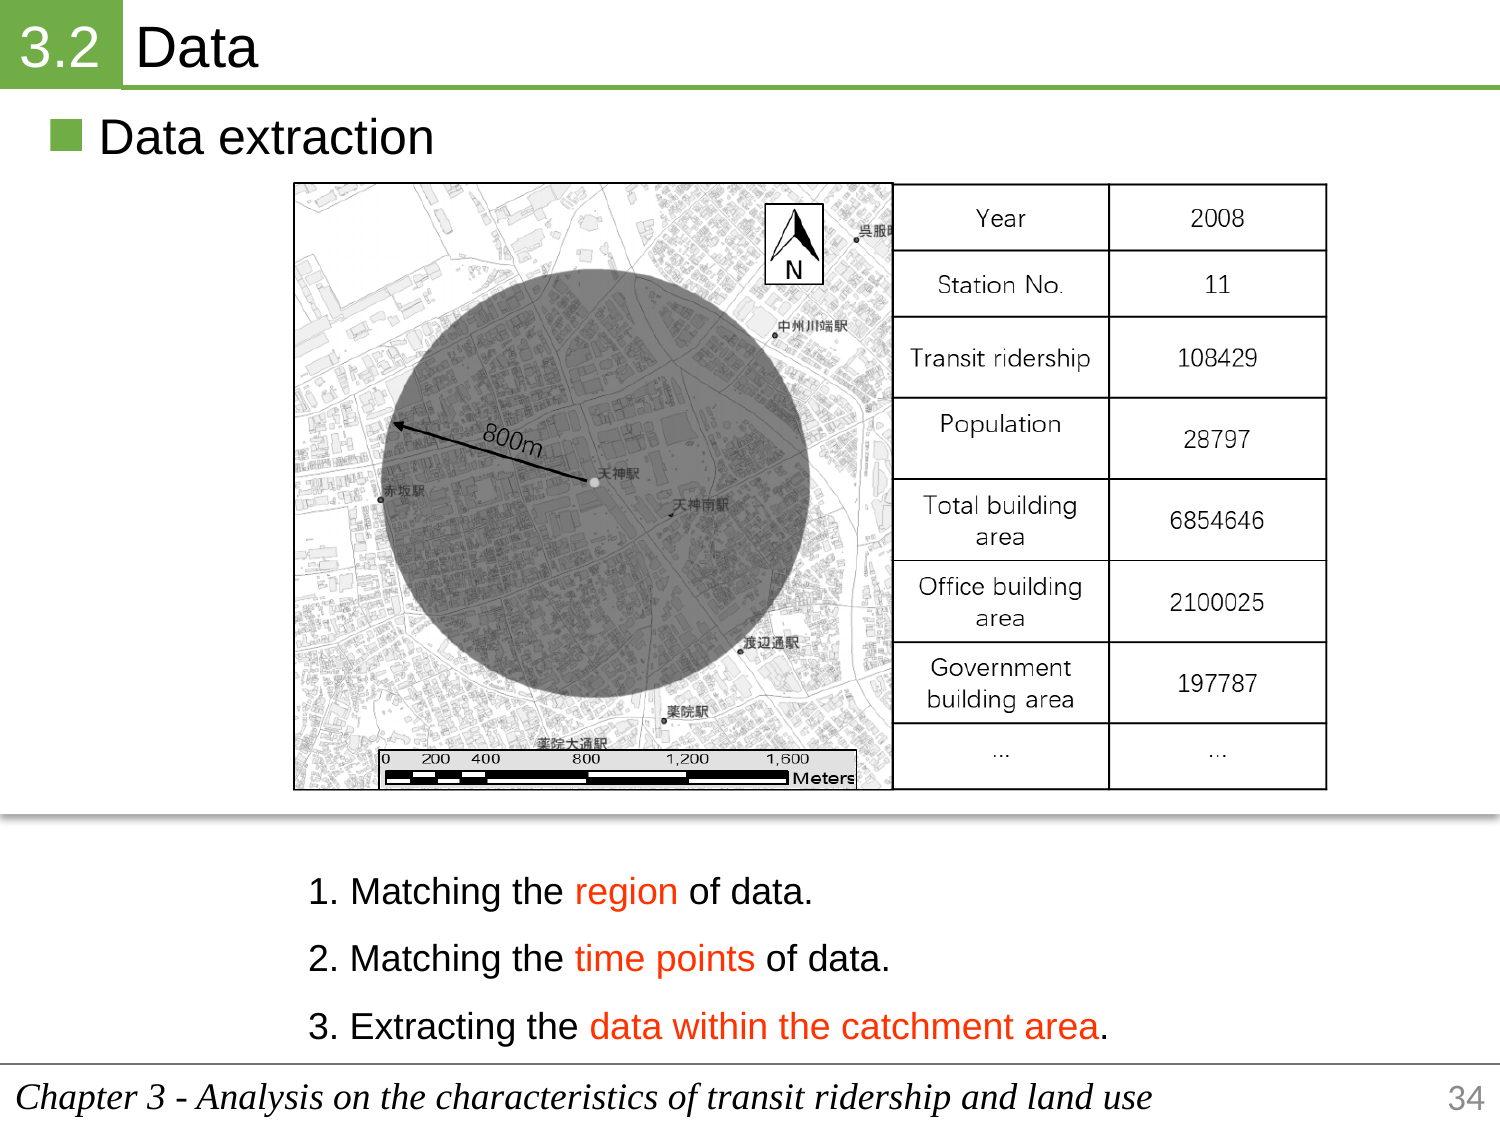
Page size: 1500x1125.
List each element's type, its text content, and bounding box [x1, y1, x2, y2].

text_box Chapter 3 - Analysis on the characteristics of transit ridership and land use [0, 1065, 1162, 1125]
text_box 1. Matching the region of data. 2. Matching the time points of data. 3. Extracting the data within the catchment area. [293, 836, 1328, 1055]
slide_number 34 [1162, 1065, 1500, 1125]
picture [293, 182, 1328, 791]
text_box Data [121, 1, 1500, 85]
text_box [50, 96, 453, 173]
text_box [0, 87, 1500, 815]
text_box 3.2 [0, 0, 121, 87]
